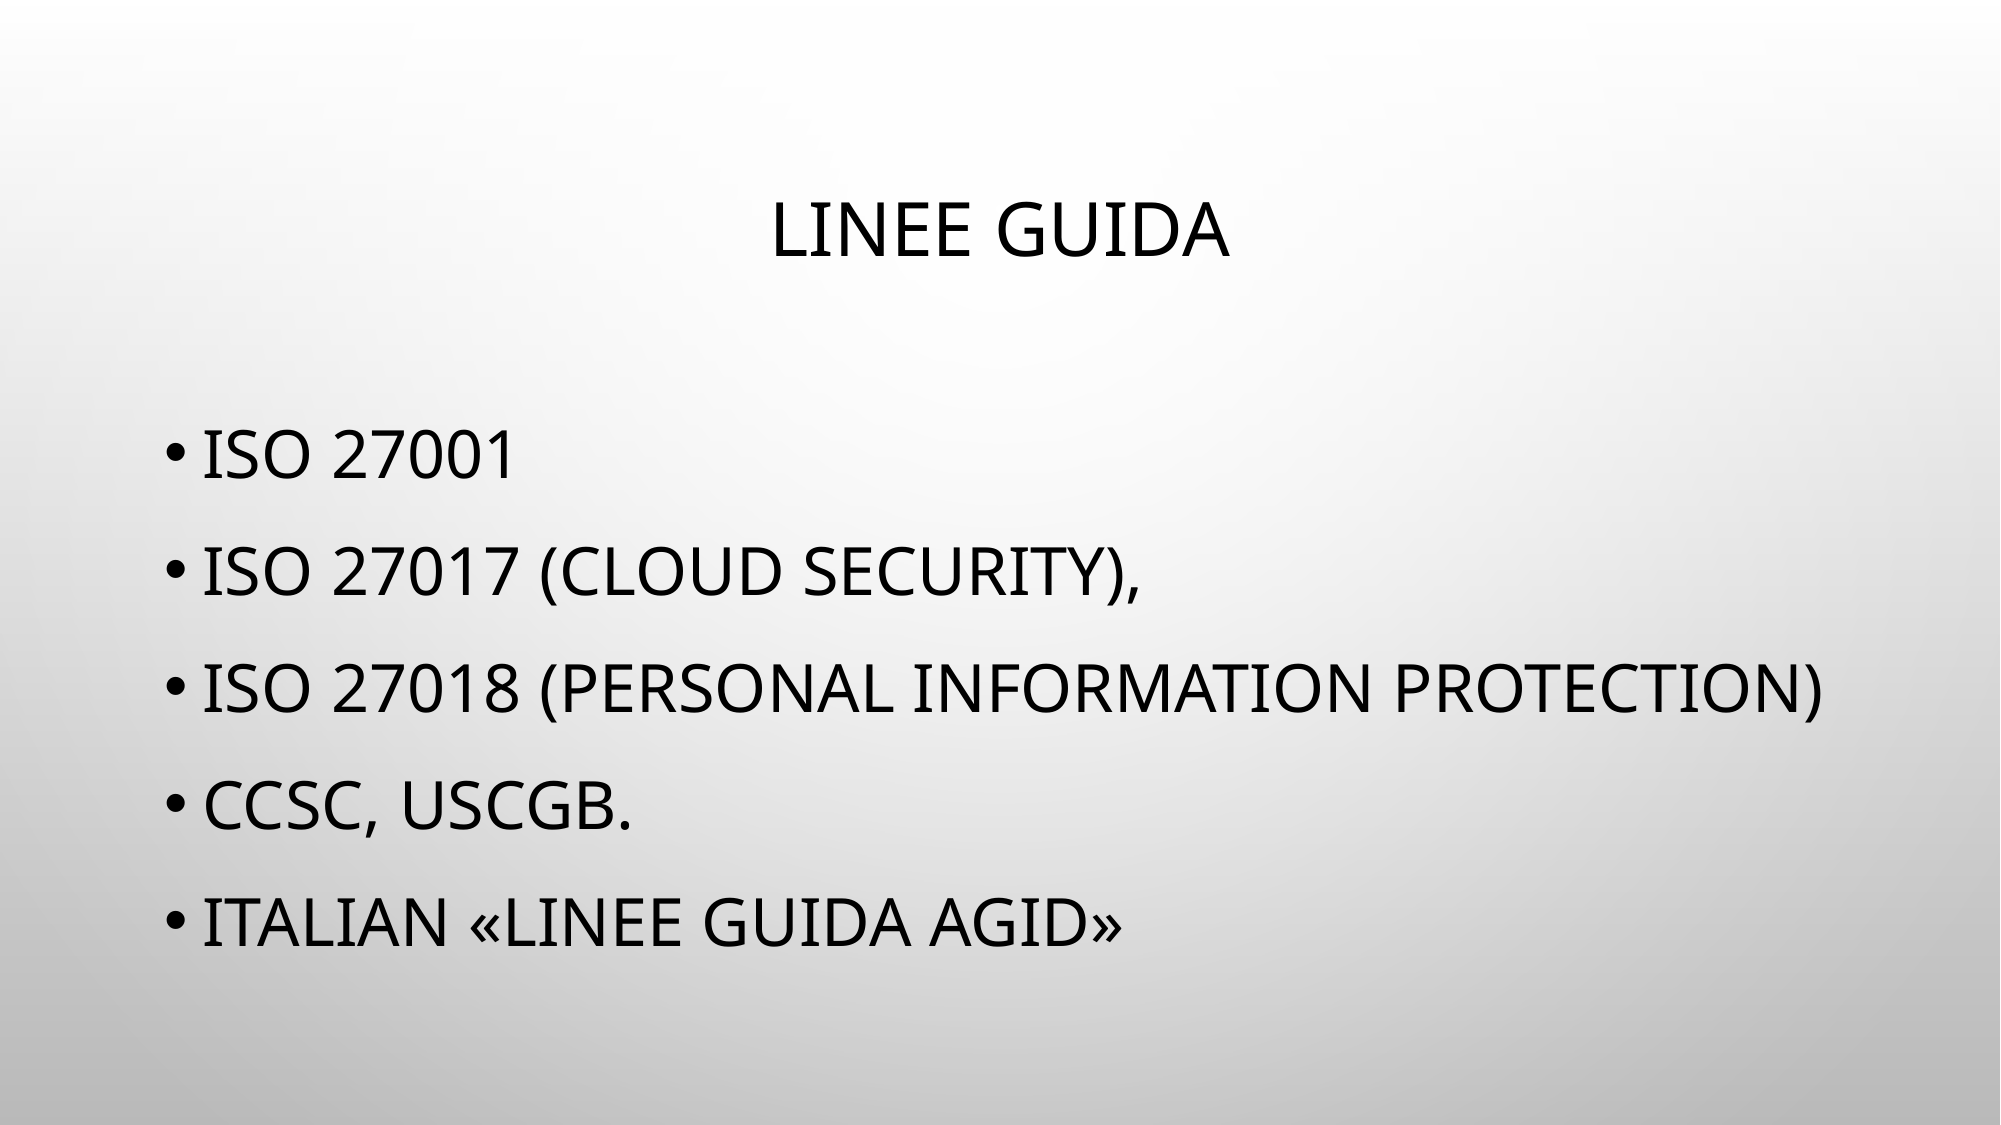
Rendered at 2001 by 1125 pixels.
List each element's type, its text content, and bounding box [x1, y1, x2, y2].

title Linee guida [149, 101, 1851, 364]
list ISO 27001 ISO 27017 (Cloud security), ISO 27018 (Personal Information Protection) CCSC, USCGB. Italian «Linee guida AGID» [149, 388, 2000, 1047]
picture [0, 0, 2000, 1125]
